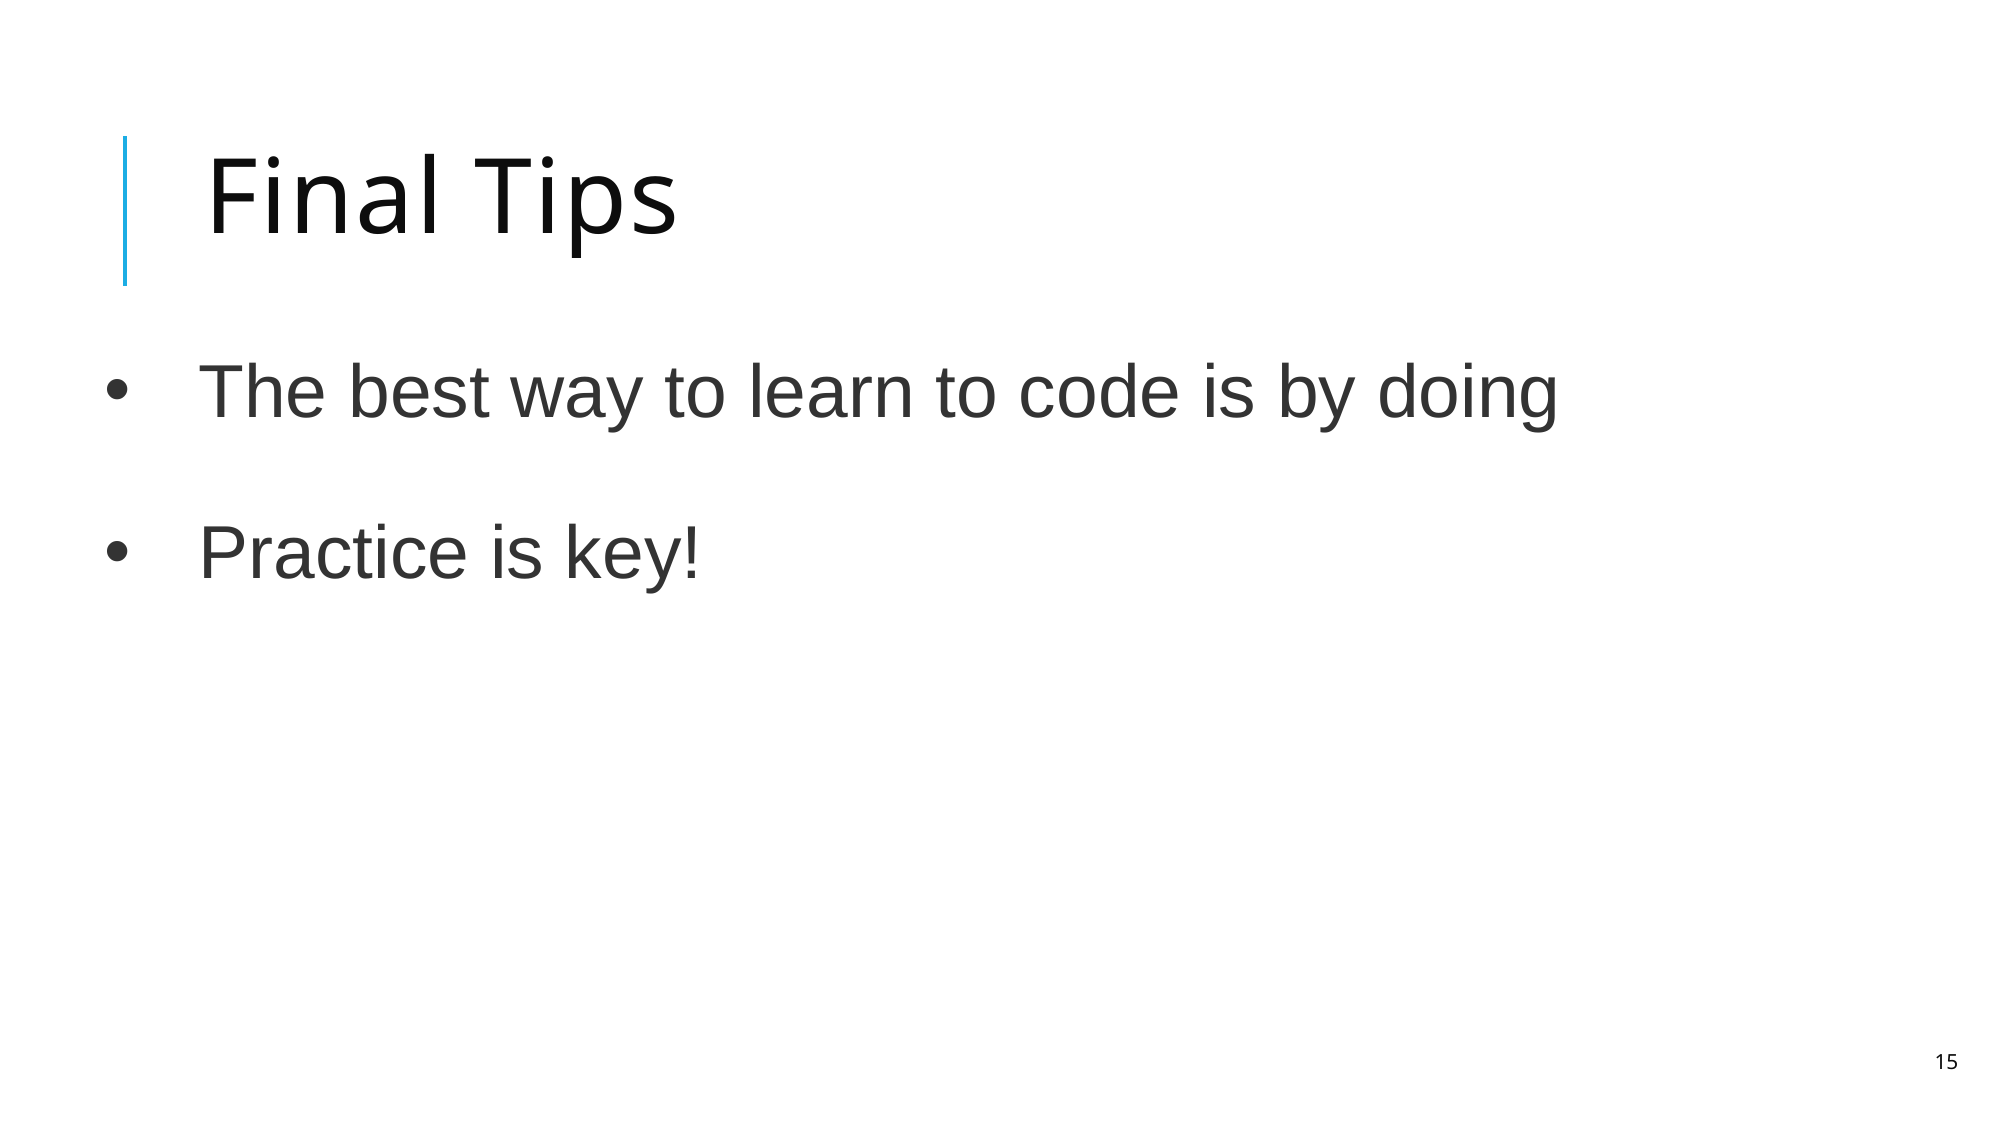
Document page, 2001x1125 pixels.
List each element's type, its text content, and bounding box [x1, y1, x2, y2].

slide_number 15 [1853, 1019, 1974, 1106]
list The best way to learn to code is by doing Practice is key! [68, 332, 1932, 995]
title Final Tips [184, 133, 1932, 260]
